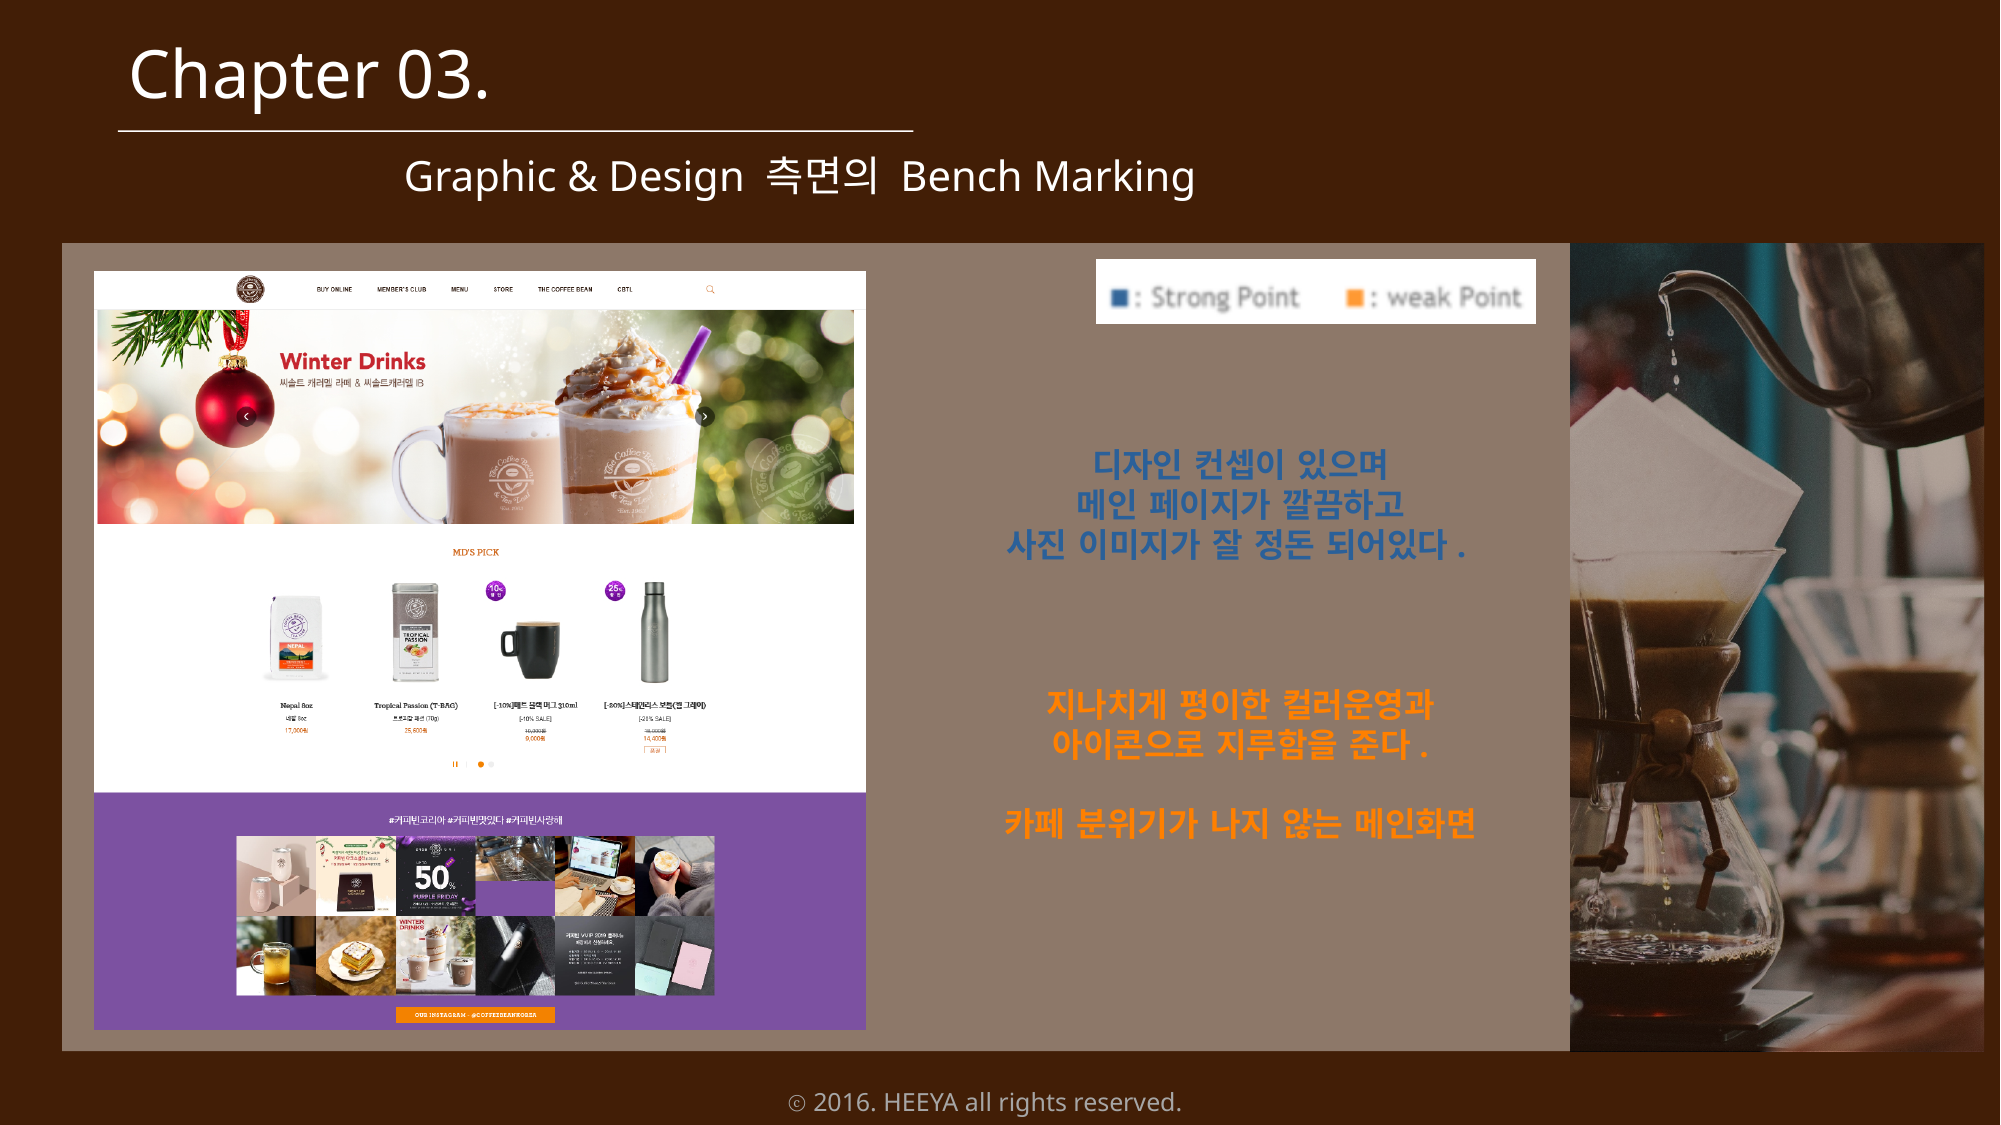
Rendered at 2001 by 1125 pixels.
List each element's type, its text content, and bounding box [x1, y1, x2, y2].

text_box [1569, 242, 1985, 1052]
picture [1096, 259, 1536, 325]
text_box Chapter 03. [114, 24, 512, 119]
picture [94, 271, 866, 1031]
text_box 디자인 컨셉이 있으며 메인 페이지가 깔끔하고 사진 이미지가 잘 정돈 되어있다. 지나치게 평이한 컬러운영과 아이콘으로 지루함을 준다. 카페 분위기가 나지 않는 메인화면 [957, 436, 1524, 976]
text_box [60, 241, 1570, 1053]
text_box Graphic & Design 측면의 Bench Marking [389, 142, 1029, 207]
